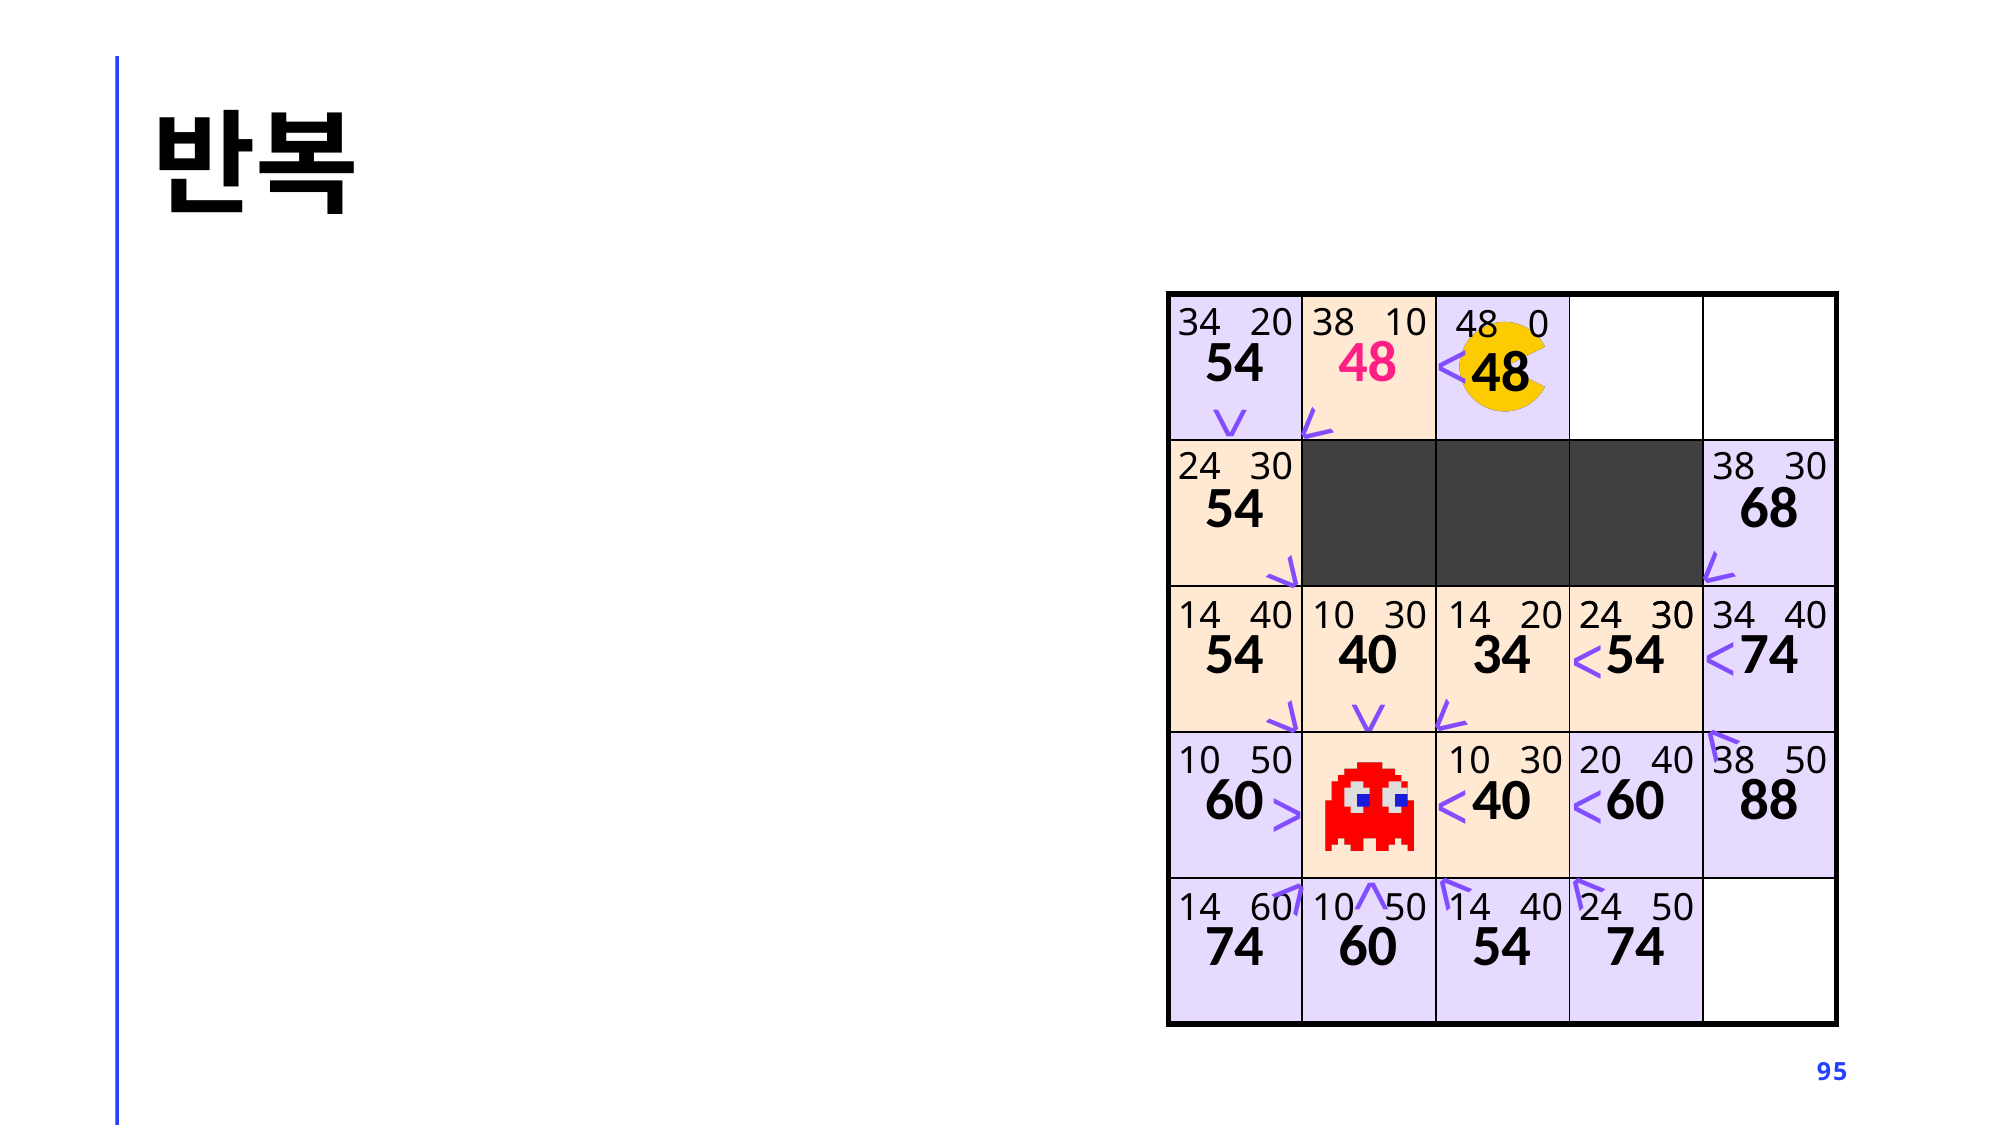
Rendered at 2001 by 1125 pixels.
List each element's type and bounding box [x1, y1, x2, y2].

text_box [1163, 290, 1565, 420]
table_cell [1704, 879, 1834, 1021]
table_header [1570, 297, 1702, 439]
slide_number [1412, 1042, 1863, 1103]
text_box [1697, 434, 1843, 495]
table_cell [1171, 495, 1301, 583]
table_cell [1290, 858, 1301, 867]
table_cell [1303, 935, 1435, 1021]
table_cell [1570, 859, 1580, 868]
table_cell [1482, 789, 1569, 875]
table_header [1303, 351, 1435, 439]
title [137, 59, 1863, 278]
table_cell [1751, 643, 1834, 729]
picture [1459, 321, 1546, 412]
table_cell [1303, 643, 1435, 687]
table_cell [1704, 495, 1834, 583]
table_cell [1171, 789, 1256, 875]
table_header [1171, 351, 1301, 434]
table_cell [1303, 733, 1435, 875]
table_cell [1437, 935, 1569, 1021]
table_header [1704, 297, 1834, 434]
table_cell [1171, 643, 1301, 729]
picture [1322, 759, 1417, 854]
text_box [1163, 376, 1371, 495]
table_cell [1704, 712, 1715, 722]
table_cell [1704, 789, 1834, 877]
table_cell [1570, 935, 1702, 1021]
table_cell [1437, 643, 1569, 729]
table_cell [1317, 724, 1325, 731]
table_cell [1303, 441, 1435, 583]
table_cell [1437, 859, 1448, 868]
table_cell [1570, 441, 1702, 583]
table_header [1437, 297, 1569, 439]
table_cell [1570, 643, 1702, 729]
table_cell [1437, 441, 1569, 583]
table_cell [1615, 789, 1702, 875]
table_cell [1171, 935, 1301, 1021]
text_box [1163, 518, 1843, 948]
